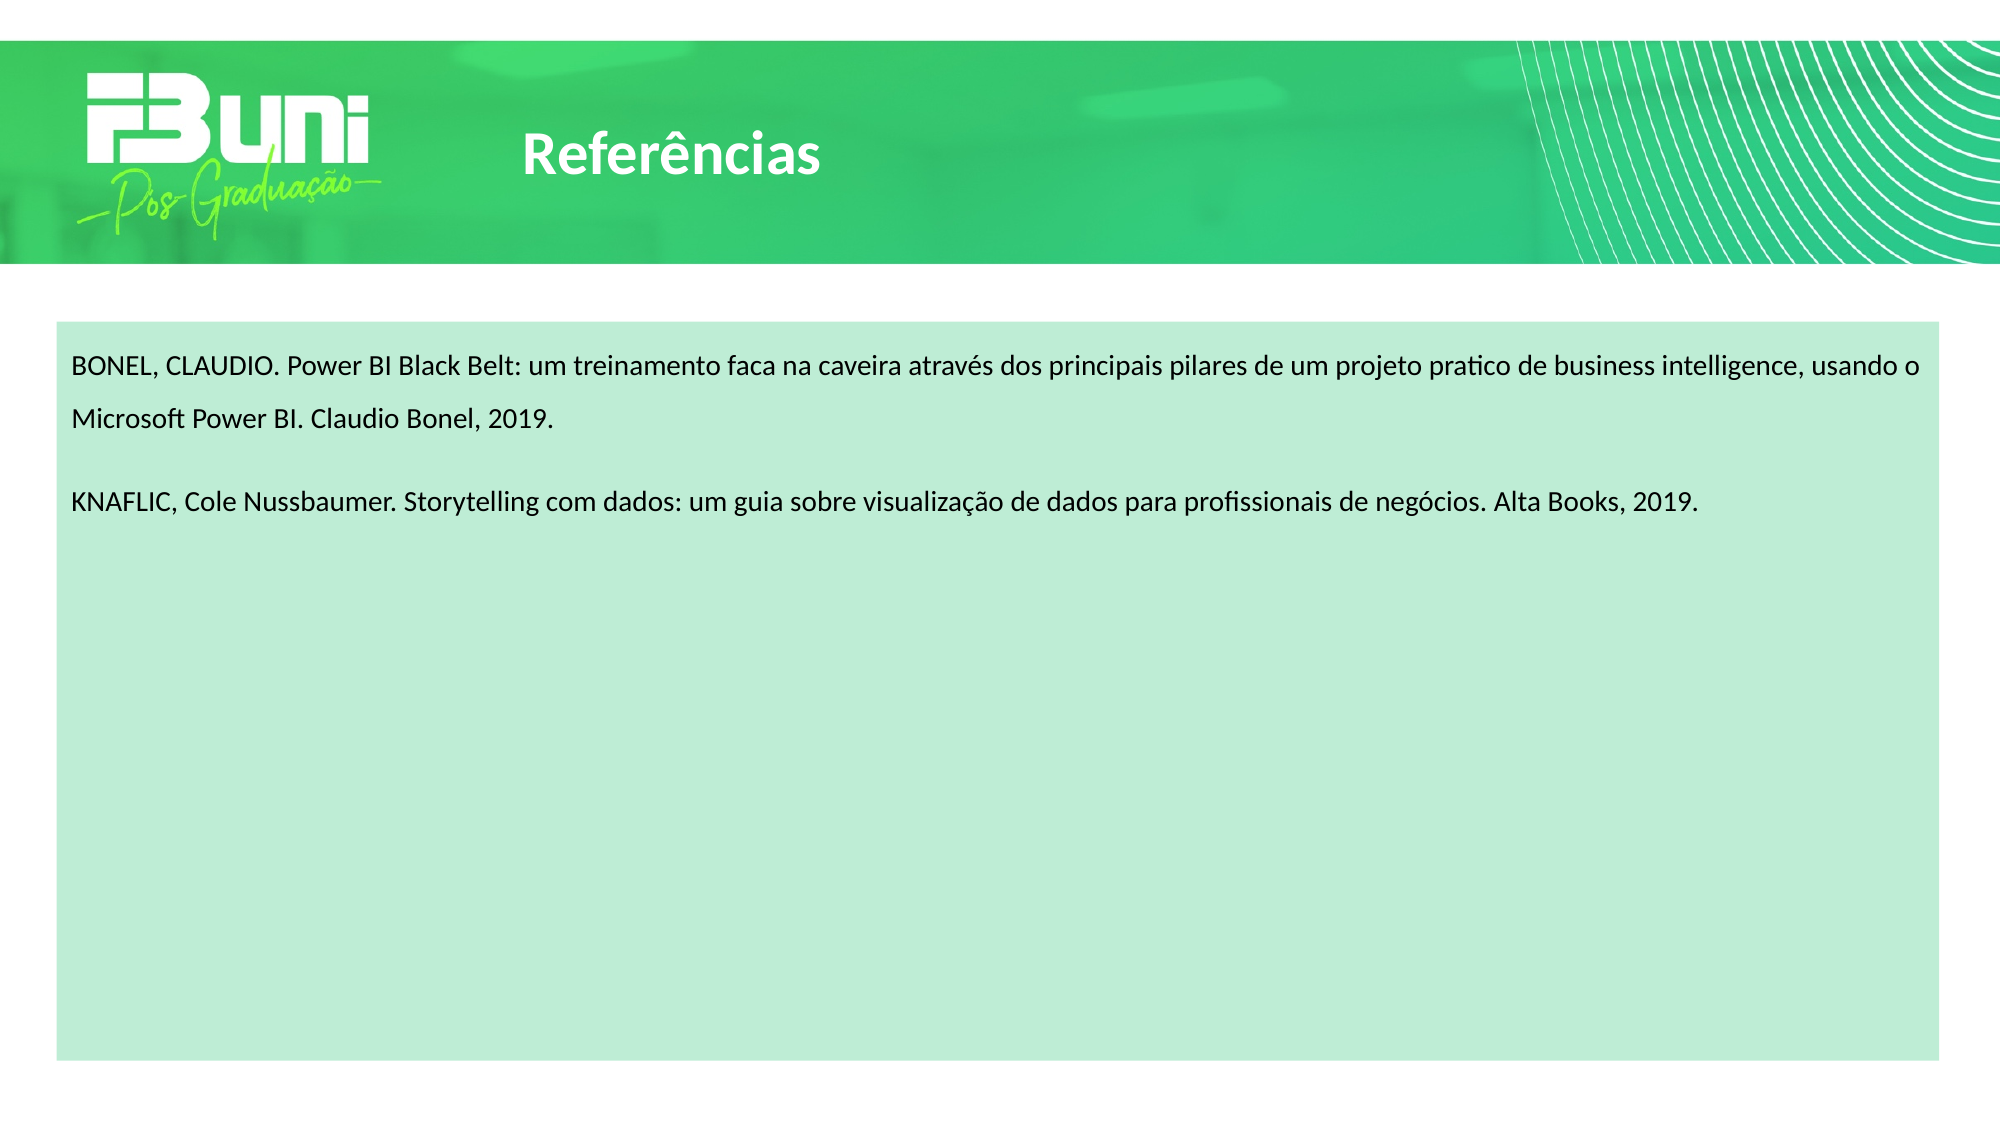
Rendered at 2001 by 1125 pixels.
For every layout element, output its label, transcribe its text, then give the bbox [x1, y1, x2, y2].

text_box BONEL, CLAUDIO. Power BI Black Belt: um treinamento faca na caveira através dos principais pilares de um projeto pratico de business intelligence, usando o Microsoft Power BI. Claudio Bonel, 2019. KNAFLIC, Cole Nussbaumer. Storytelling com dados: um guia sobre visualização de dados para profissionais de negócios. Alta Books, 2019. [56, 321, 1940, 1061]
picture [0, 0, 2000, 1125]
title Referências [507, 41, 2000, 266]
